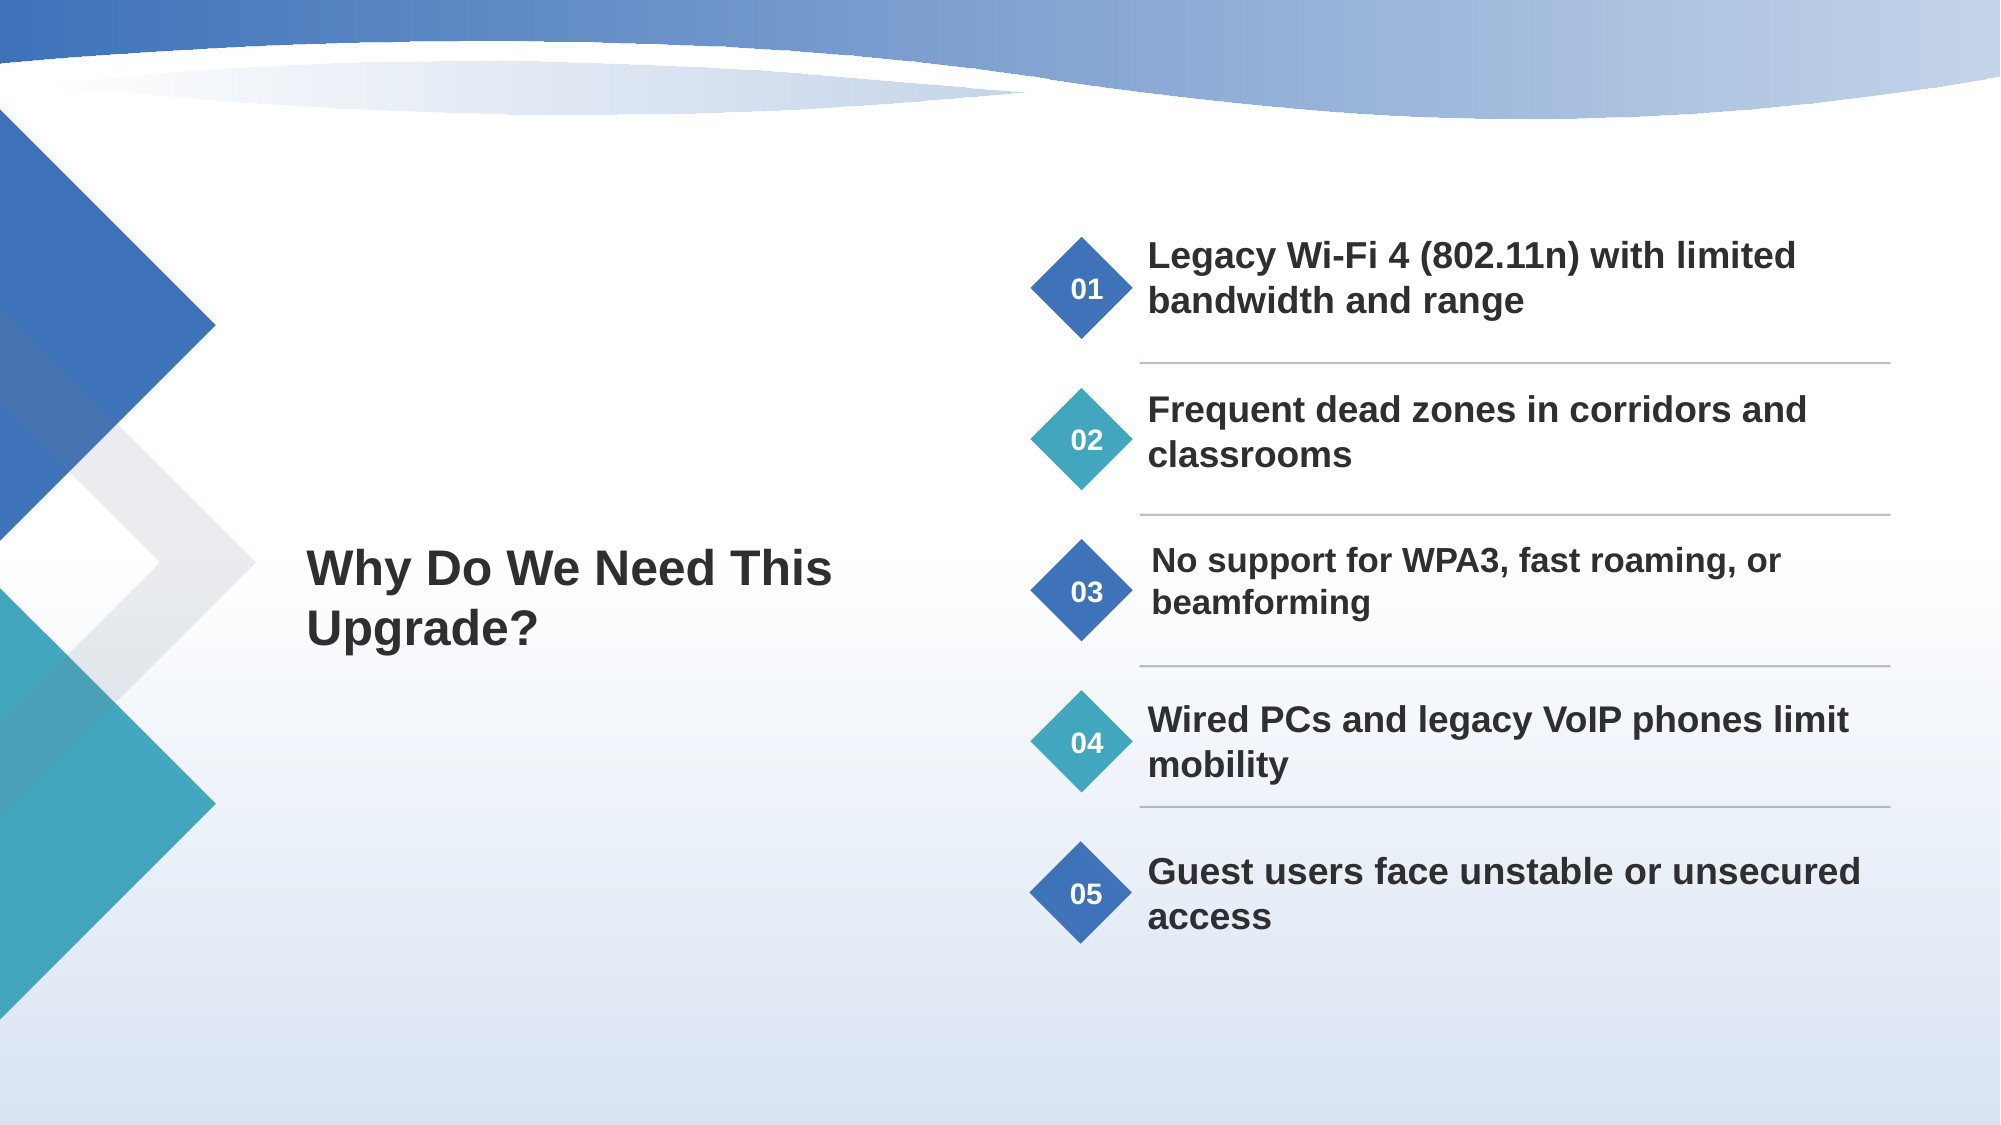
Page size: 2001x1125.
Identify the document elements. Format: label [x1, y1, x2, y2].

text_box [0, 172, 1894, 968]
